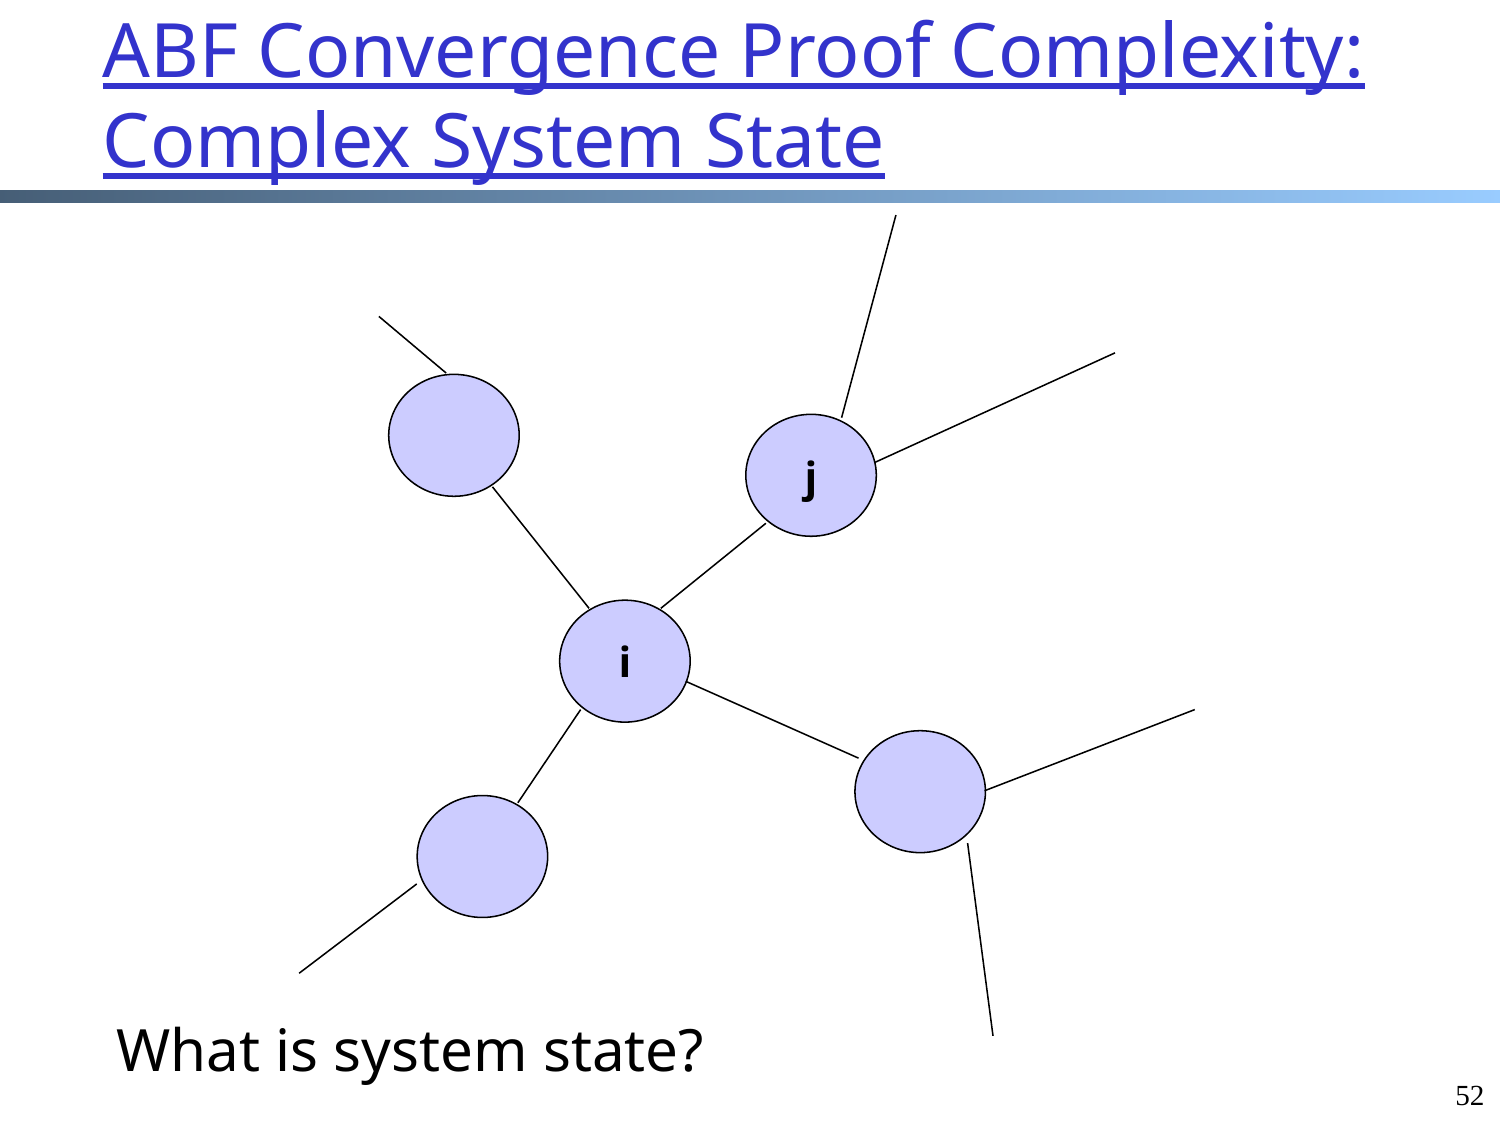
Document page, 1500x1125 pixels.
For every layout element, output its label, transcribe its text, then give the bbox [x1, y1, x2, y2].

slide_number 52 [1424, 1068, 1500, 1125]
text_box What is system state? [101, 1005, 719, 1091]
title ABF Convergence Proof Complexity: Complex System State [87, 0, 1405, 187]
text_box 1 [1424, 190, 1428, 203]
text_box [298, 214, 1196, 1037]
